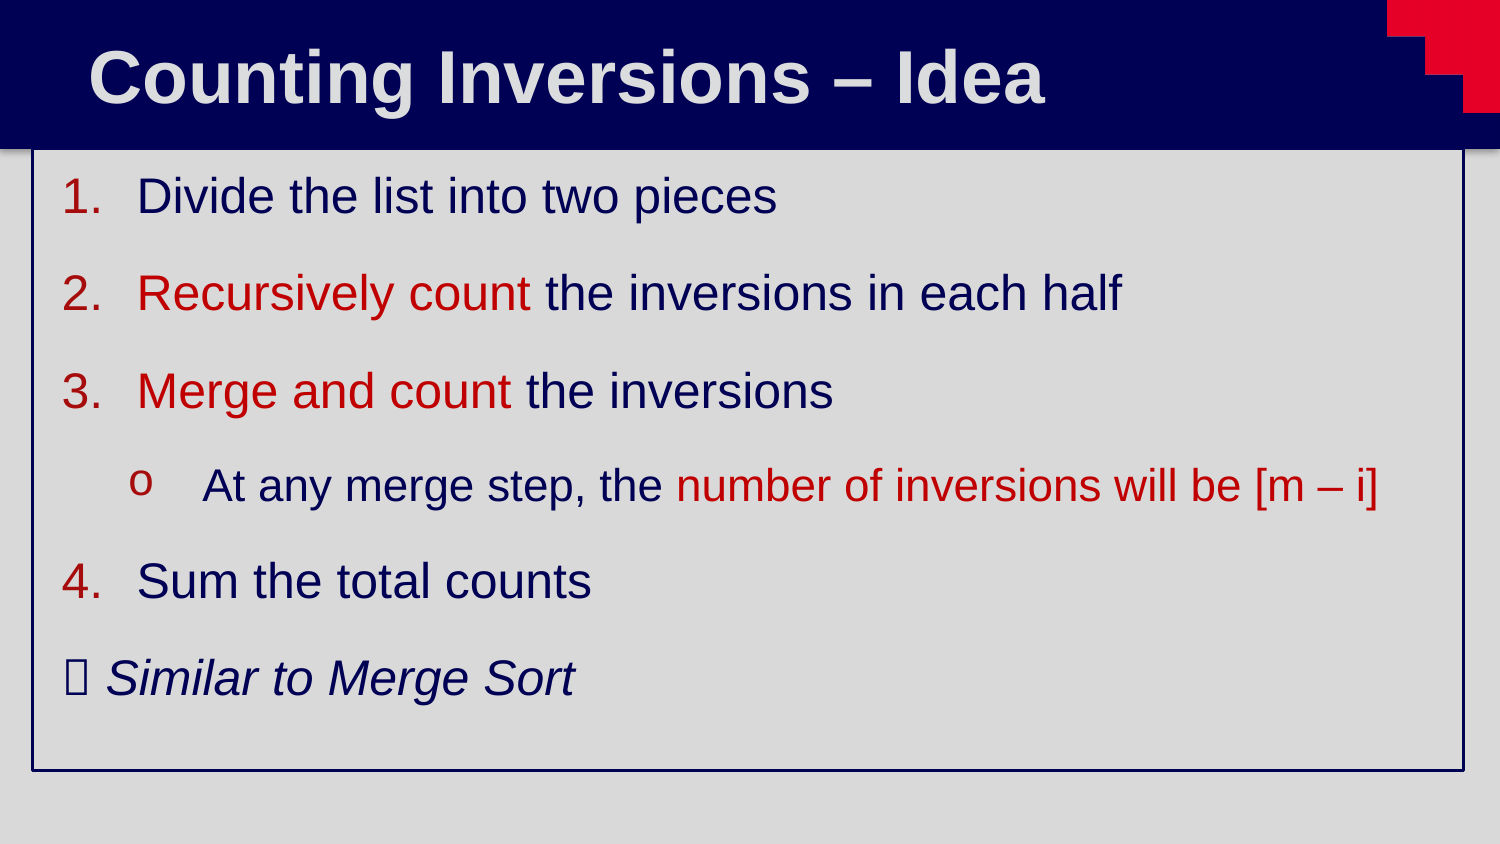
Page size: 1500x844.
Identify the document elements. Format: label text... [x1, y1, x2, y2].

list Divide the list into two pieces Recursively count the inversions in each half Merge and count the inversions At any merge step, the number of inversions will be [m – i] Sum the total counts  Similar to Merge Sort [31, 146, 1465, 772]
picture [1387, 0, 1500, 113]
title Counting Inversions – Idea [0, 0, 1356, 150]
